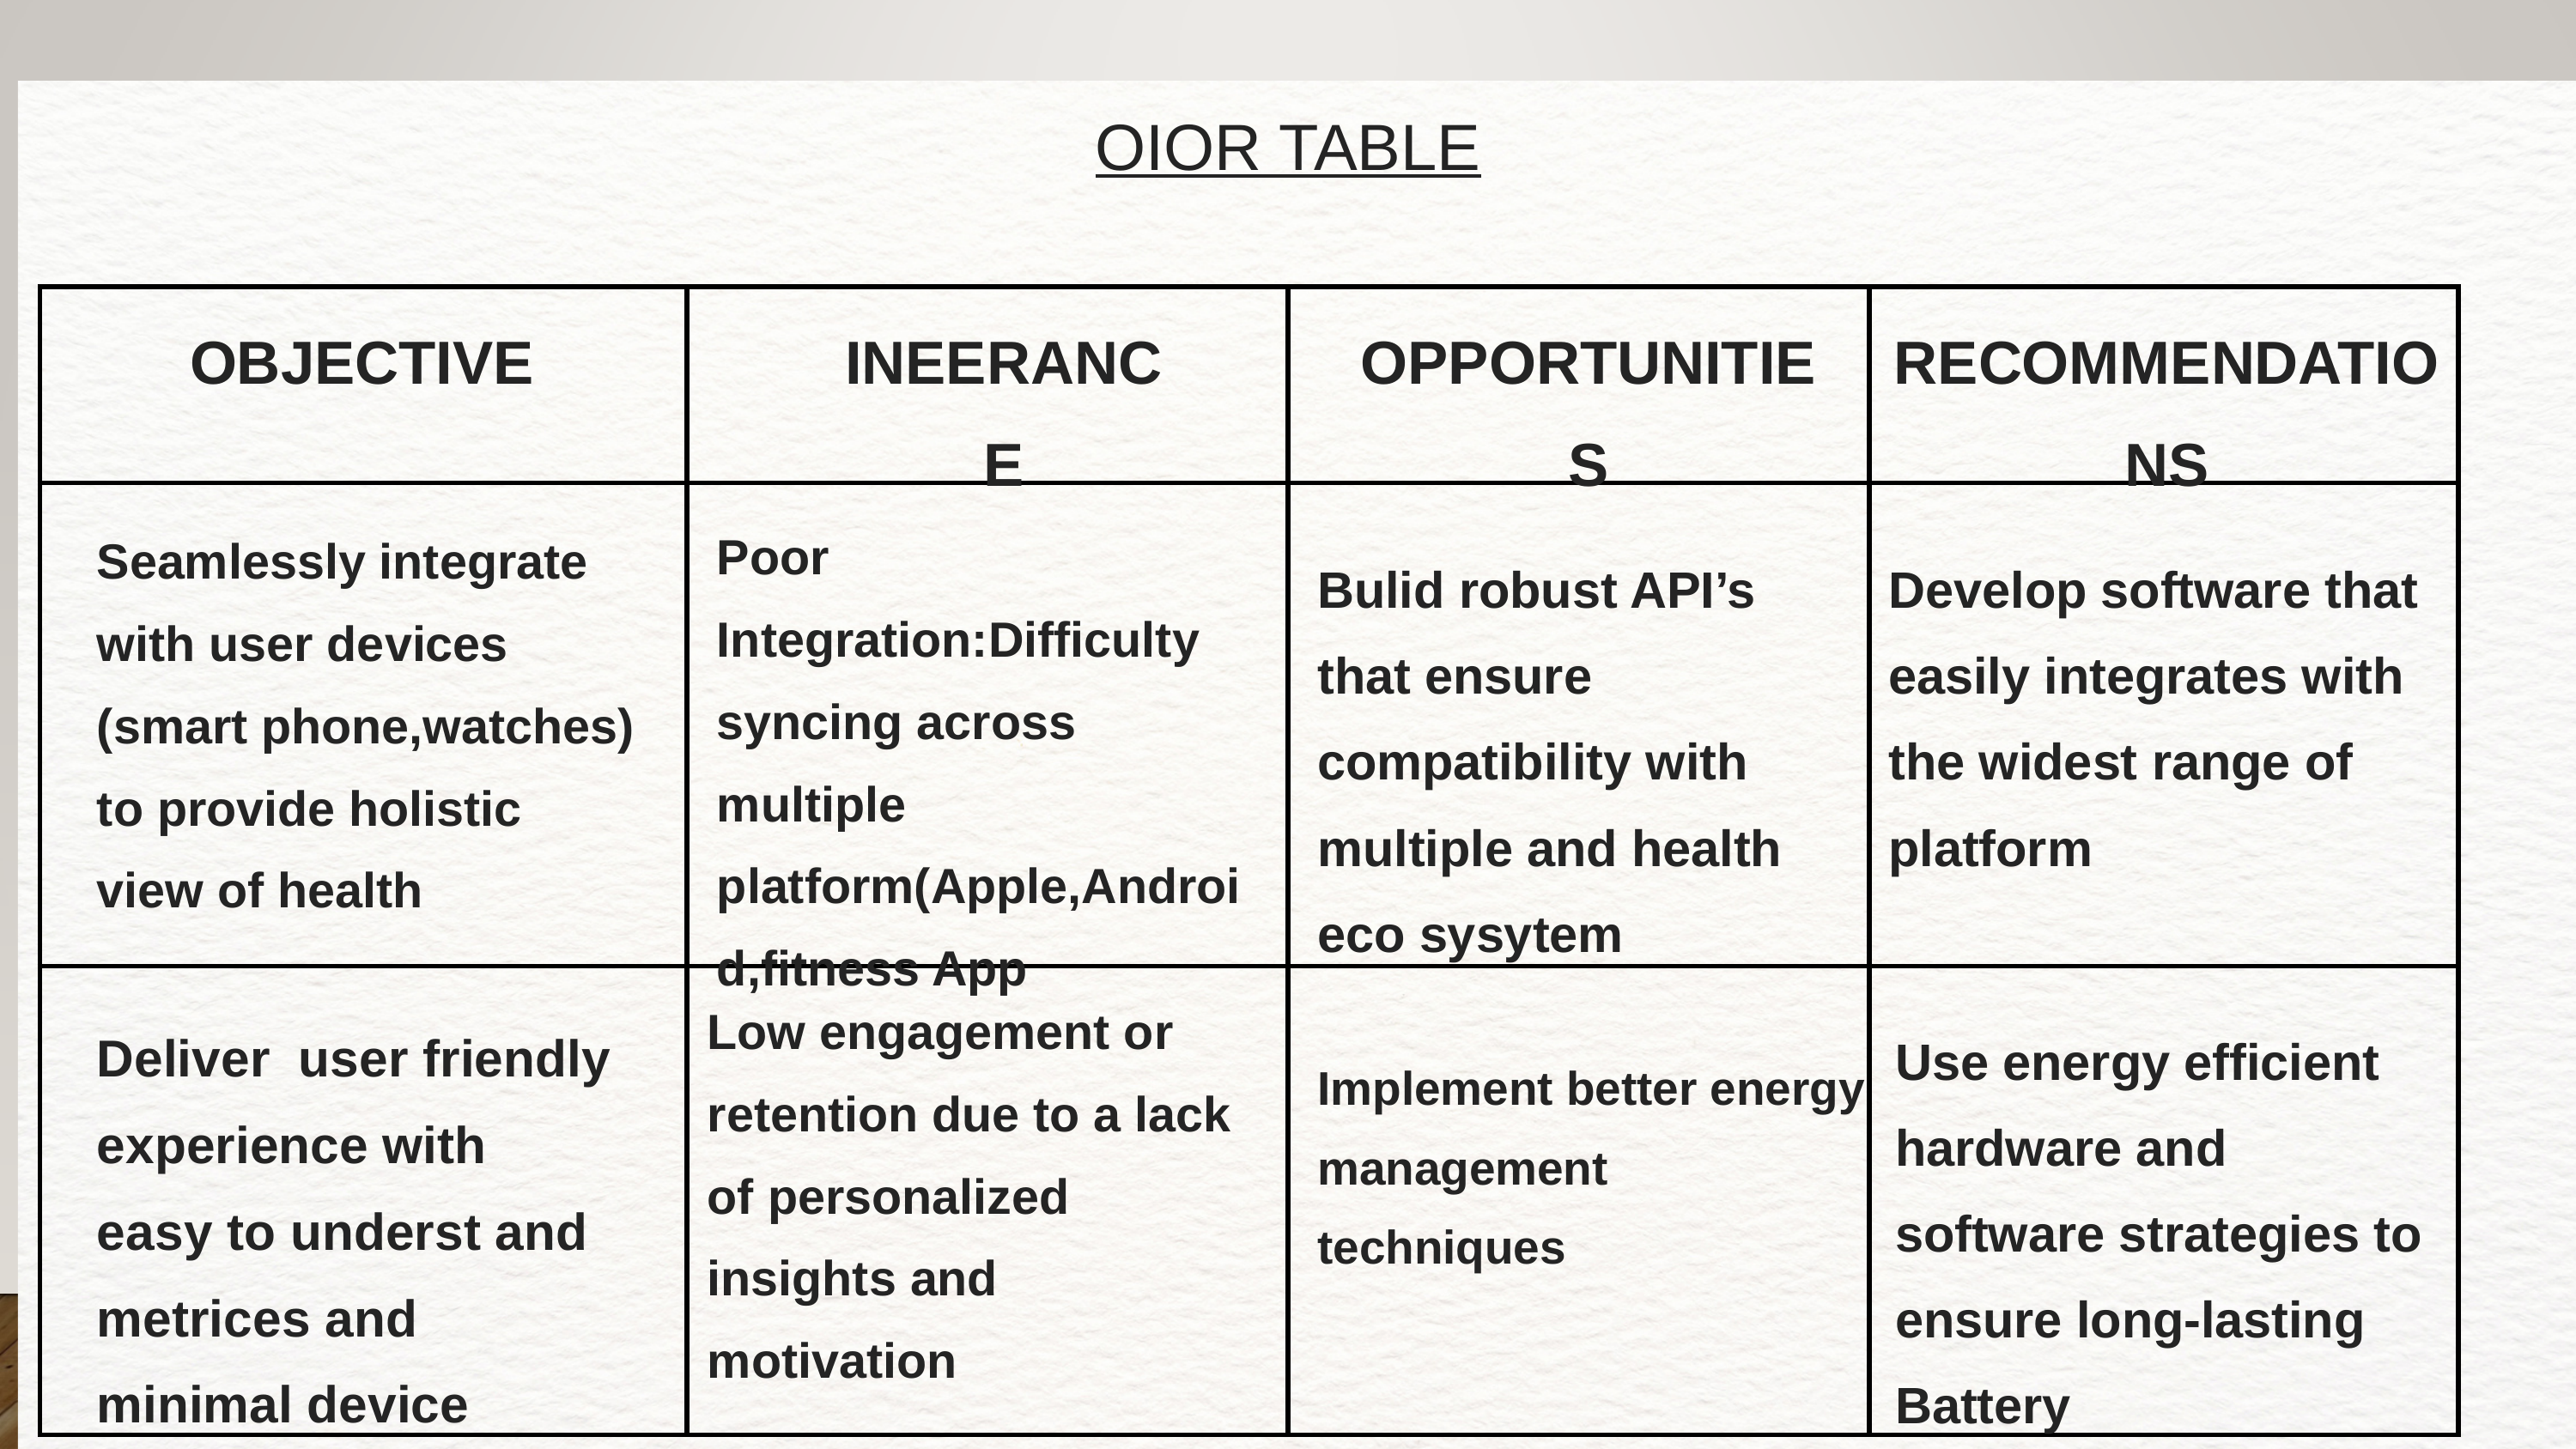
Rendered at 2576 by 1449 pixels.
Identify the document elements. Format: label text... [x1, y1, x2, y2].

table_header [1291, 289, 1867, 481]
picture [0, 1294, 17, 1449]
text_box Use energy efficient hardware and software strategies to ensure long-lasting Battery [1895, 1004, 2438, 1434]
text_box Develop software that easily integrates with the widest range of platform [1888, 532, 2432, 876]
table_header [42, 289, 684, 481]
text_box Implement better energy management techniques [1317, 1035, 1866, 1274]
text_box [17, 81, 2576, 1449]
text_box Seamlessly integrate with user devices (smart phone,watches) to provide holistic view of health [96, 506, 640, 919]
table_cell [690, 968, 1285, 1433]
text_box OIOR TABLE [311, 73, 2265, 184]
table_cell [1872, 485, 2456, 964]
text_box OBJECTIVE [144, 294, 580, 397]
text_box RECOMMENDATIONS [1874, 294, 2459, 499]
text_box Poor Integration:Difficulty syncing across multiple platform(Apple,Android,fitness App [717, 502, 1260, 997]
text_box OPPORTUNITIES [1341, 294, 1837, 499]
table_cell [42, 485, 684, 964]
text_box Deliver user friendly experience with easy to underst and metrices and minimal device [96, 1001, 613, 1434]
table_cell [1291, 485, 1867, 964]
table_cell [690, 485, 1285, 964]
picture [0, 0, 2576, 510]
text_box Low engagement or retention due to a lack of personalized insights and motivation [707, 976, 1250, 1389]
table_cell [42, 968, 684, 1433]
text_box Bulid robust API’s that ensure compatibility with multiple and health eco sysytem [1317, 532, 1860, 962]
table_header [1872, 289, 2456, 481]
table_header [690, 289, 1285, 481]
table_cell [1291, 968, 1867, 1433]
text_box INEERANCE [827, 294, 1181, 499]
table_cell [1872, 968, 2456, 1433]
